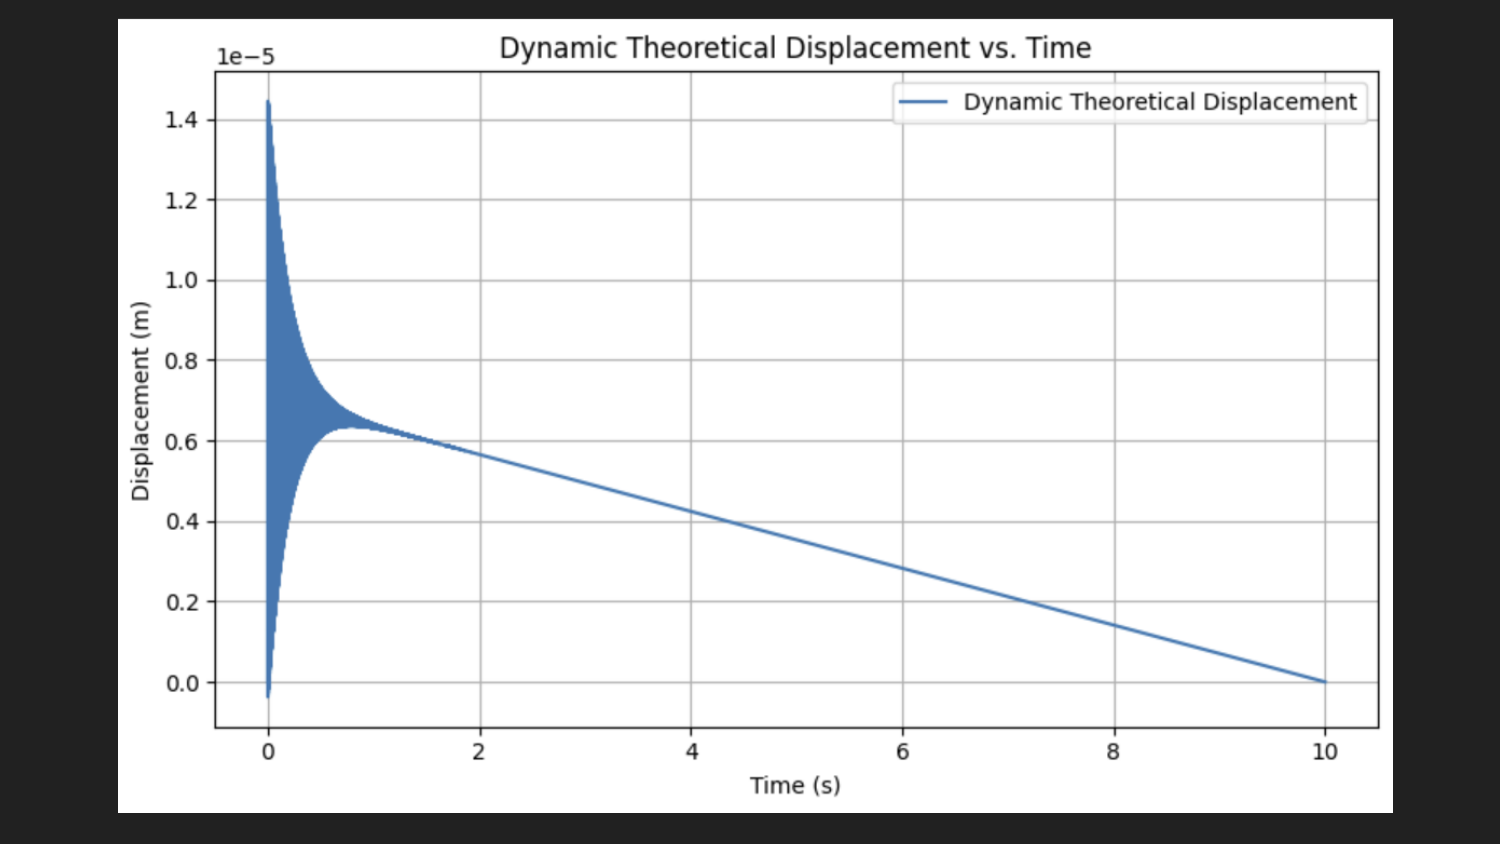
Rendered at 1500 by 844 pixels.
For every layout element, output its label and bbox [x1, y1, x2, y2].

picture [117, 18, 1393, 813]
